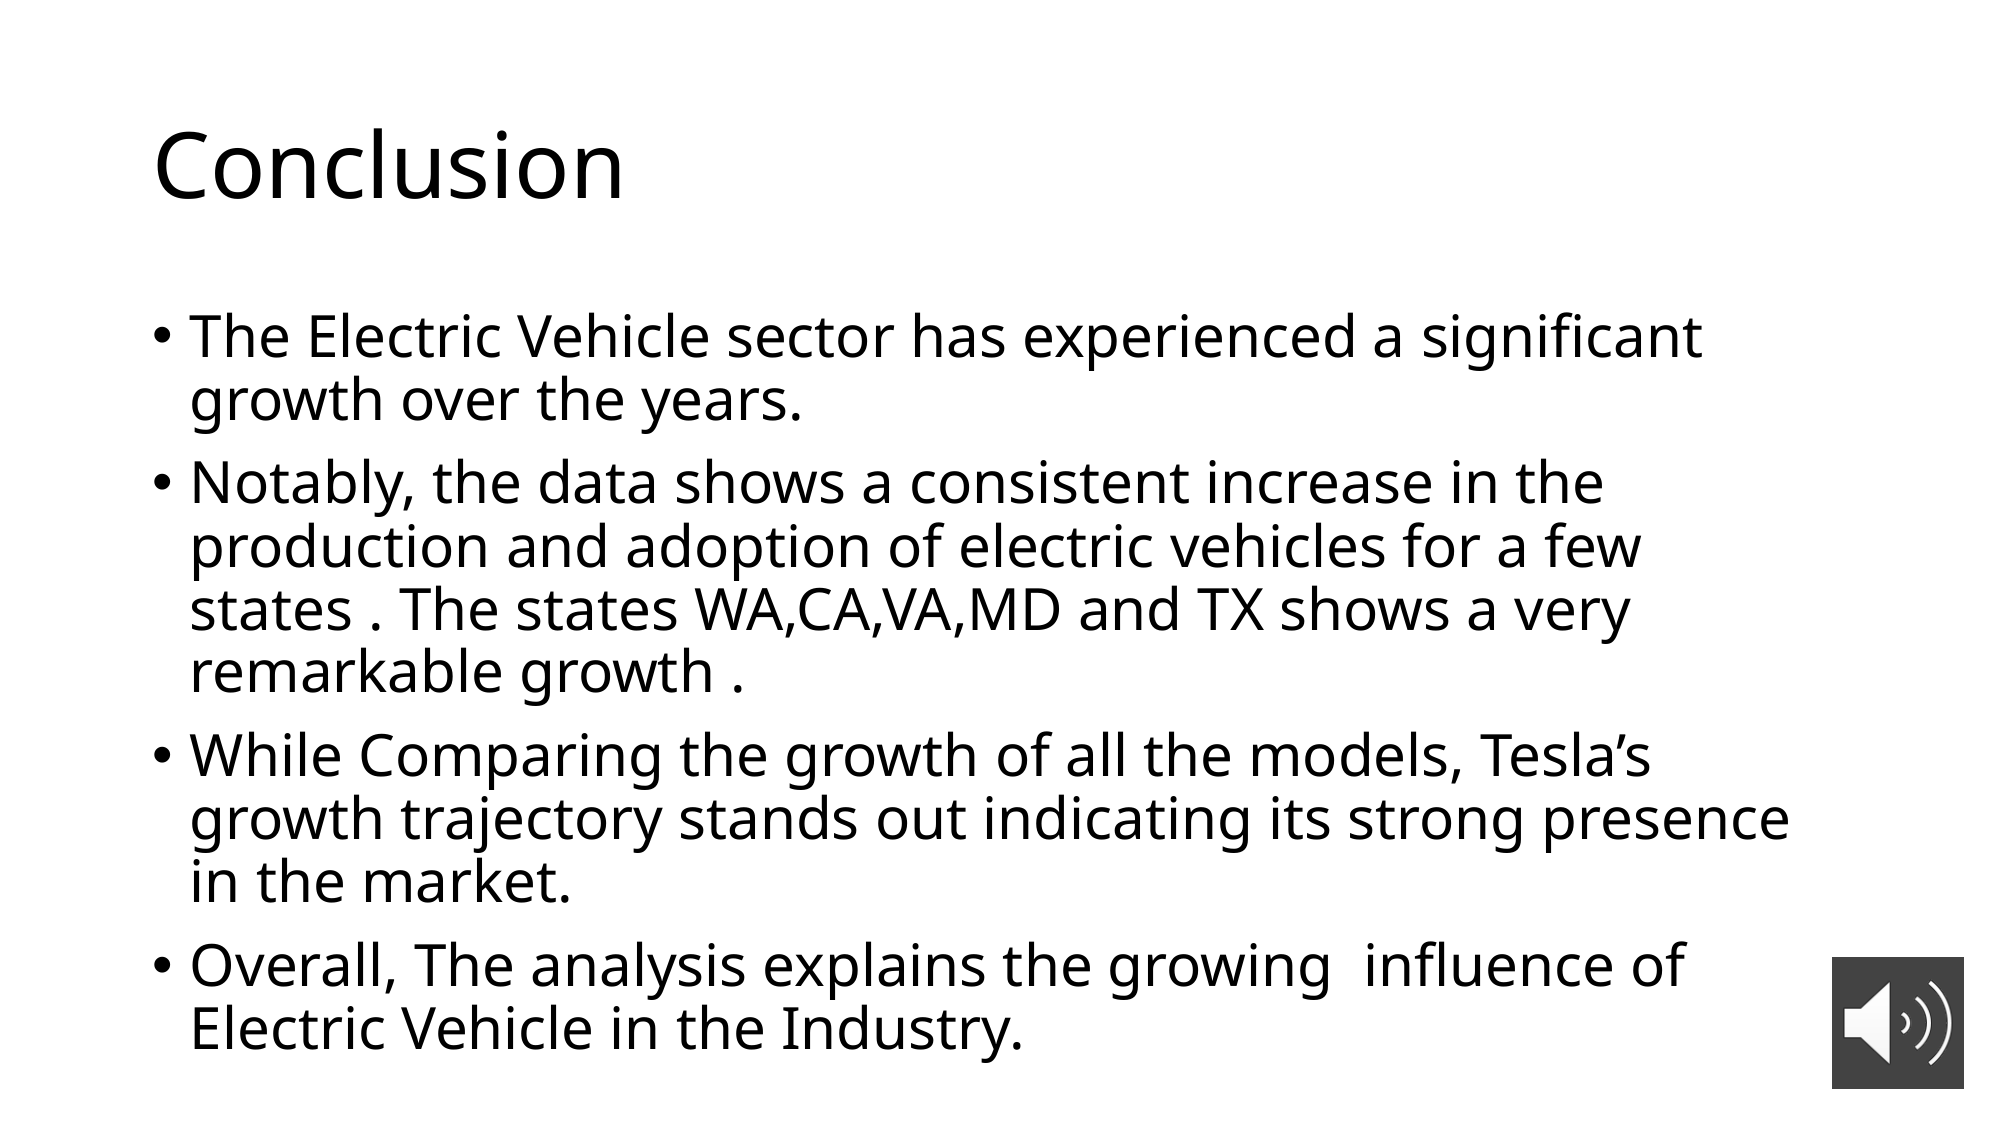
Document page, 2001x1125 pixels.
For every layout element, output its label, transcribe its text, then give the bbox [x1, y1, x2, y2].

picture [1830, 955, 1966, 1091]
list The Electric Vehicle sector has experienced a significant growth over the years. Notably, the data shows a consistent increase in the production and adoption of electric vehicles for a few states . The states WA,CA,VA,MD and TX shows a very remarkable growth . While Comparing the growth of all the models, Tesla’s growth trajectory stands out indicating its strong presence in the market. Overall, The analysis explains the growing influence of Electric Vehicle in the Industry. [137, 299, 1863, 1014]
title Conclusion [137, 59, 1863, 278]
